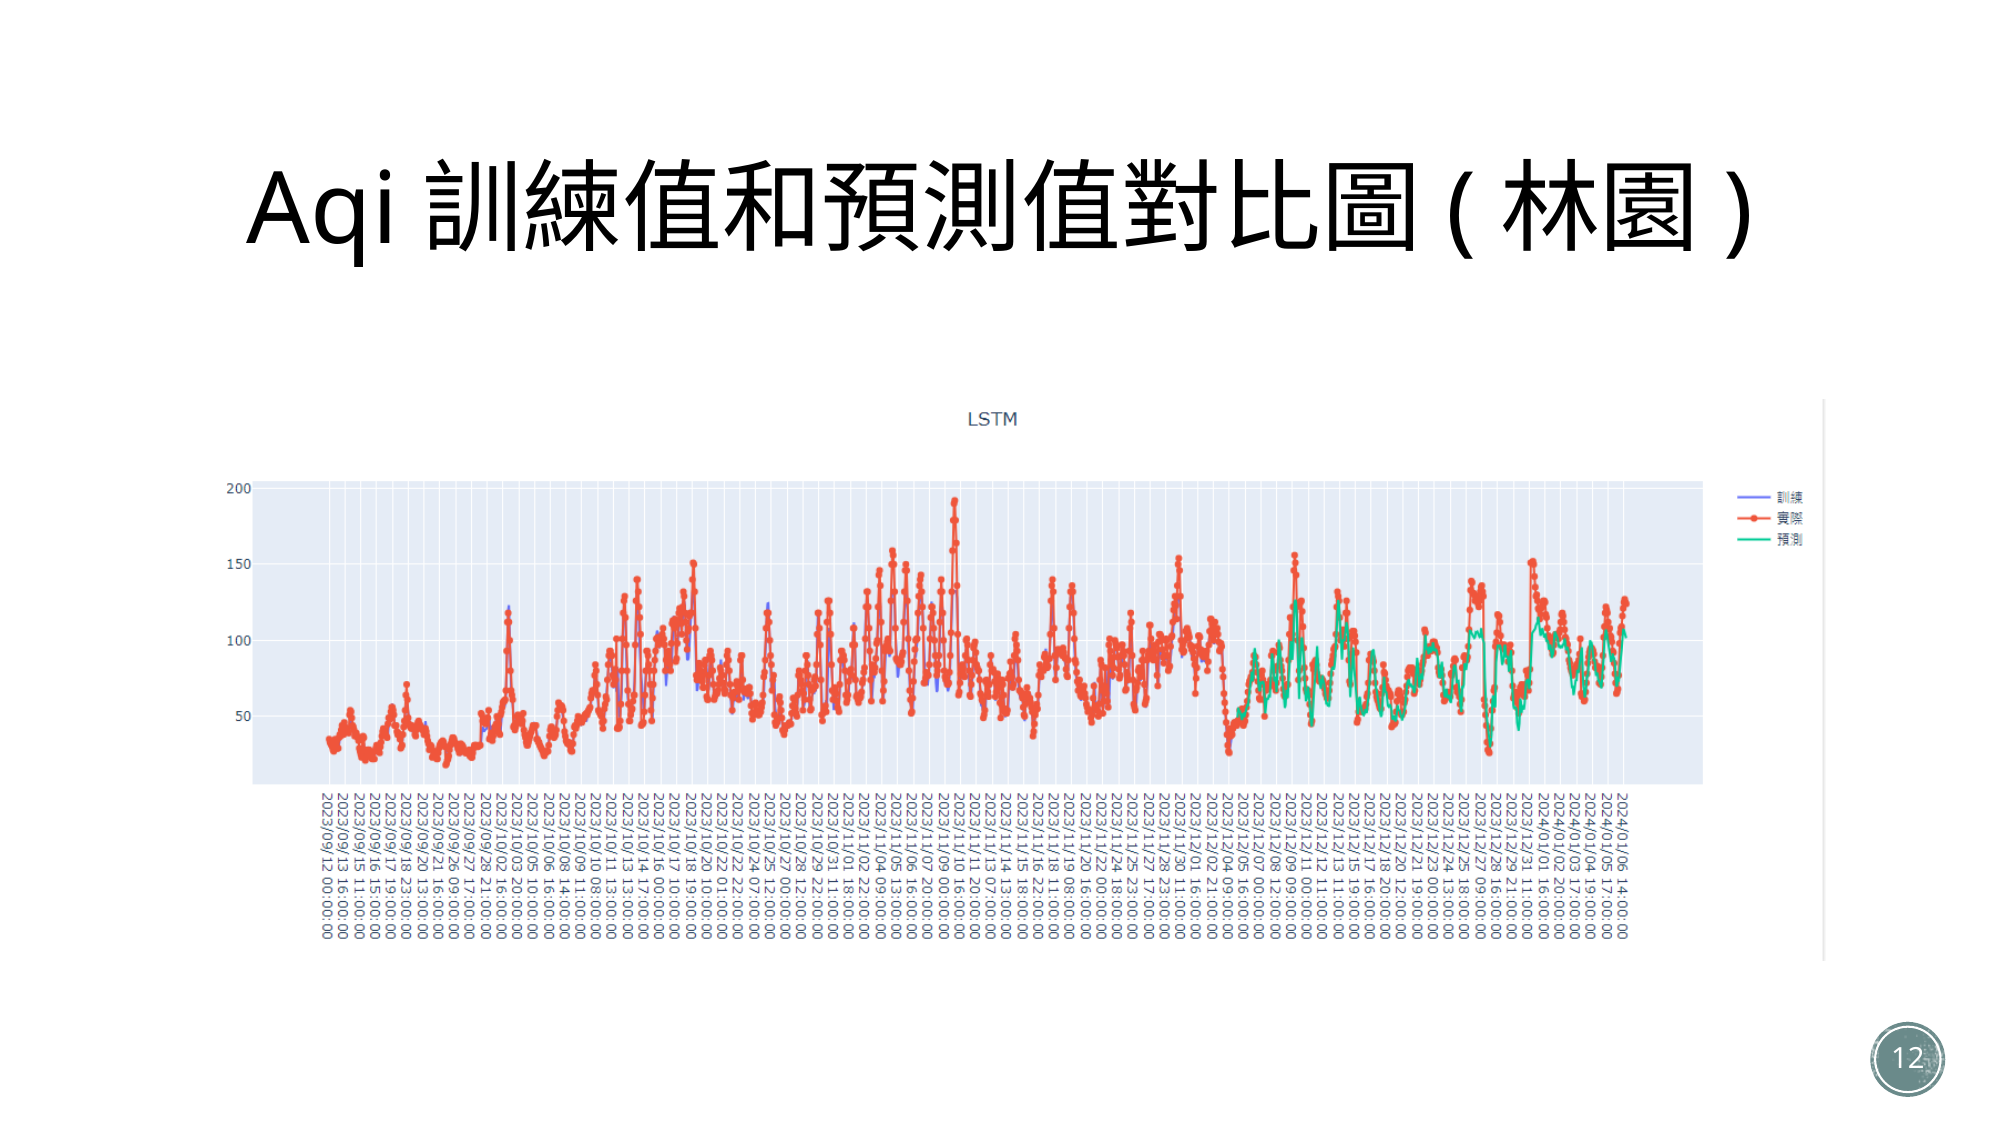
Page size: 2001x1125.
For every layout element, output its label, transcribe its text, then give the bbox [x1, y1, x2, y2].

title Aqi訓練值和預測值對比圖(林園) [175, 79, 1826, 344]
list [176, 401, 1824, 960]
slide_number 12 [1855, 1028, 1961, 1089]
